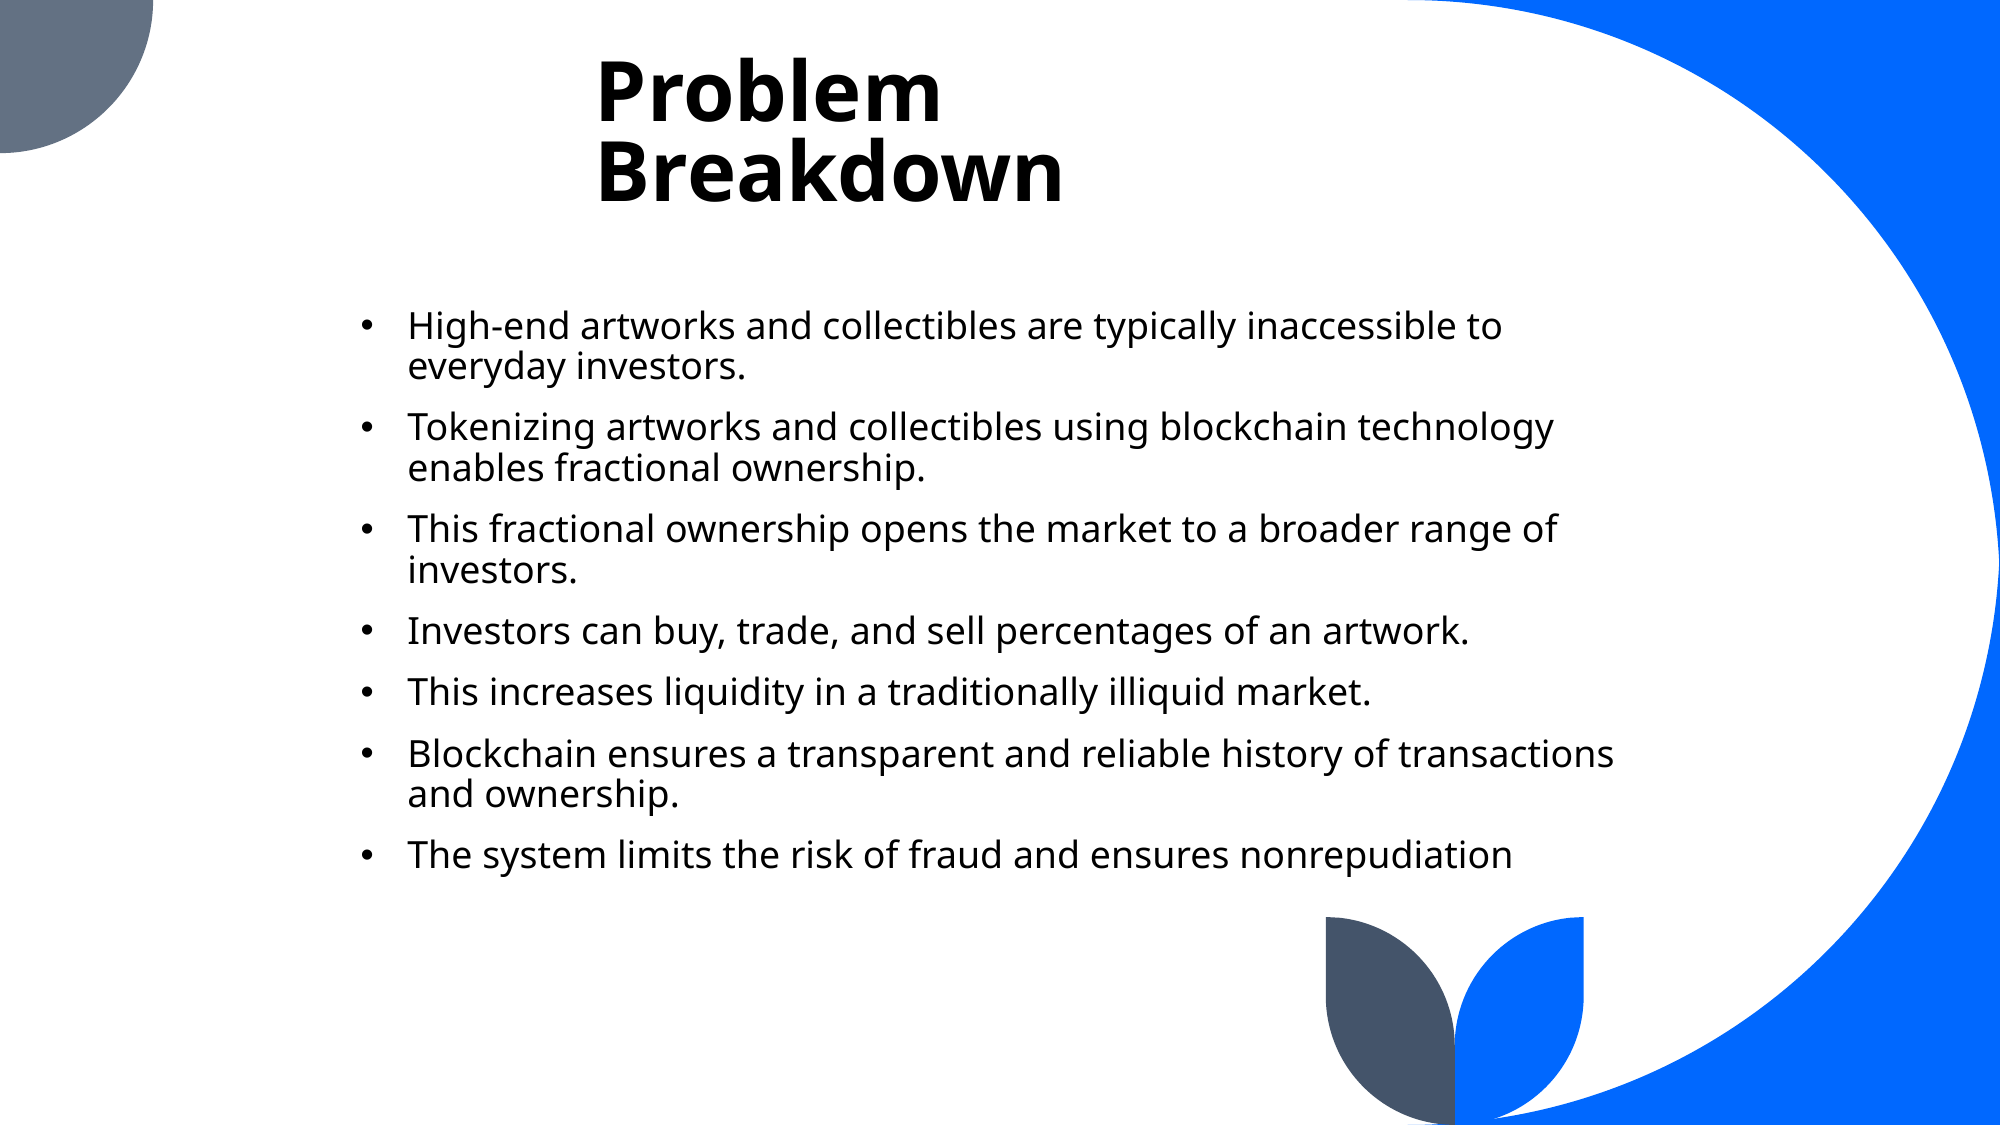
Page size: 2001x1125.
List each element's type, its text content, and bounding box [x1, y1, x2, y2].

title Problem Breakdown [579, 111, 1420, 225]
subtitle High-end artworks and collectibles are typically inaccessible to everyday investors. Tokenizing artworks and collectibles using blockchain technology enables fractional ownership. This fractional ownership opens the market to a broader range of investors. Investors can buy, trade, and sell percentages of an artwork. This increases liquidity in a traditionally illiquid market. Blockchain ensures a transparent and reliable history of transactions and ownership. The system limits the risk of fraud and ensures nonrepudiation [345, 299, 1655, 887]
